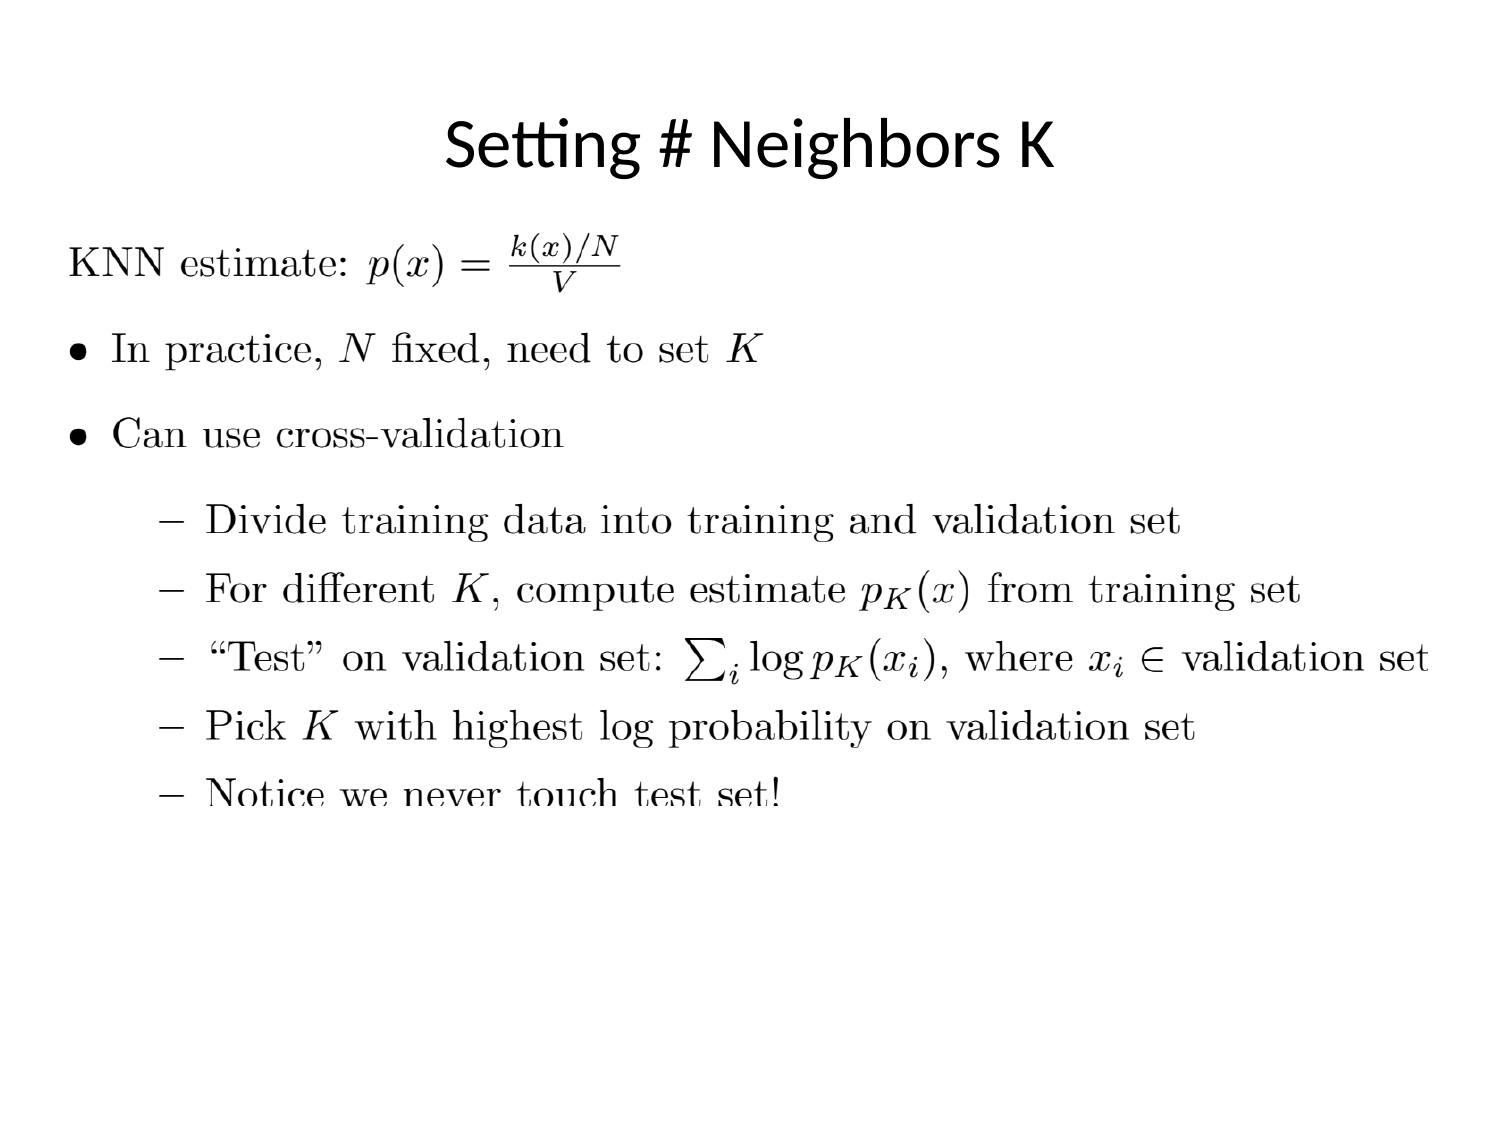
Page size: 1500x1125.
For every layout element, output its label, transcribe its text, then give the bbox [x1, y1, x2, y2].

title Setting # Neighbors K [75, 45, 1425, 230]
picture [69, 232, 1428, 807]
